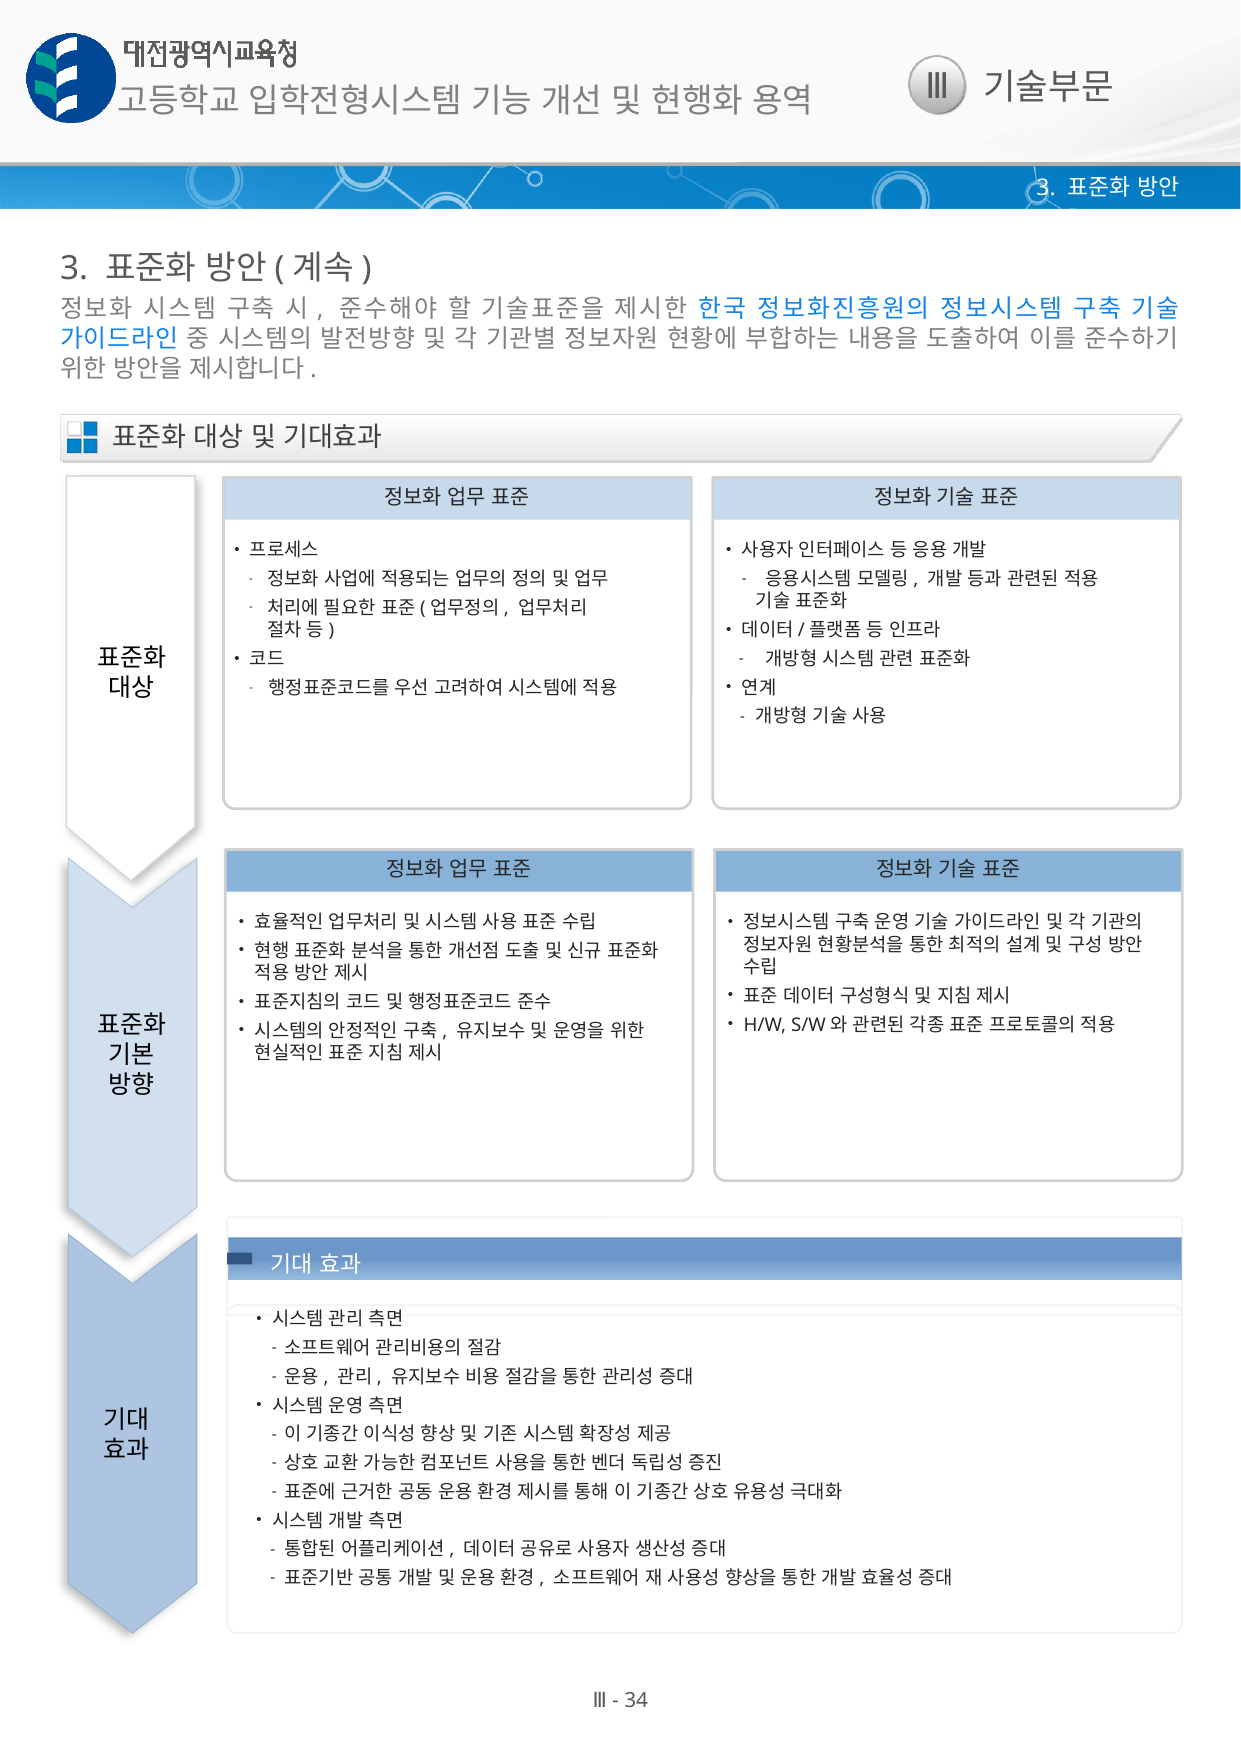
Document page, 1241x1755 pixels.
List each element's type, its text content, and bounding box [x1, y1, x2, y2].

text_box 3. 표준화 방안 [421, 172, 1181, 200]
picture [0, 0, 1241, 1755]
picture [124, 39, 296, 68]
picture [26, 33, 116, 123]
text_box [57, 412, 1183, 463]
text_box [66, 475, 1183, 1634]
text_box 3. 표준화 방안(계속) 정보화 시스템 구축 시, 준수해야 할 기술표준을 제시한 한국 정보화진흥원의 정보시스템 구축 기술 가이드라인 중 시스템의 발전방향 및 각 기관별 정보자원 현황에 부합하는 내용을 도출하여 이를 준수하기 위한 방안을 제시합니다. [60, 245, 1180, 383]
